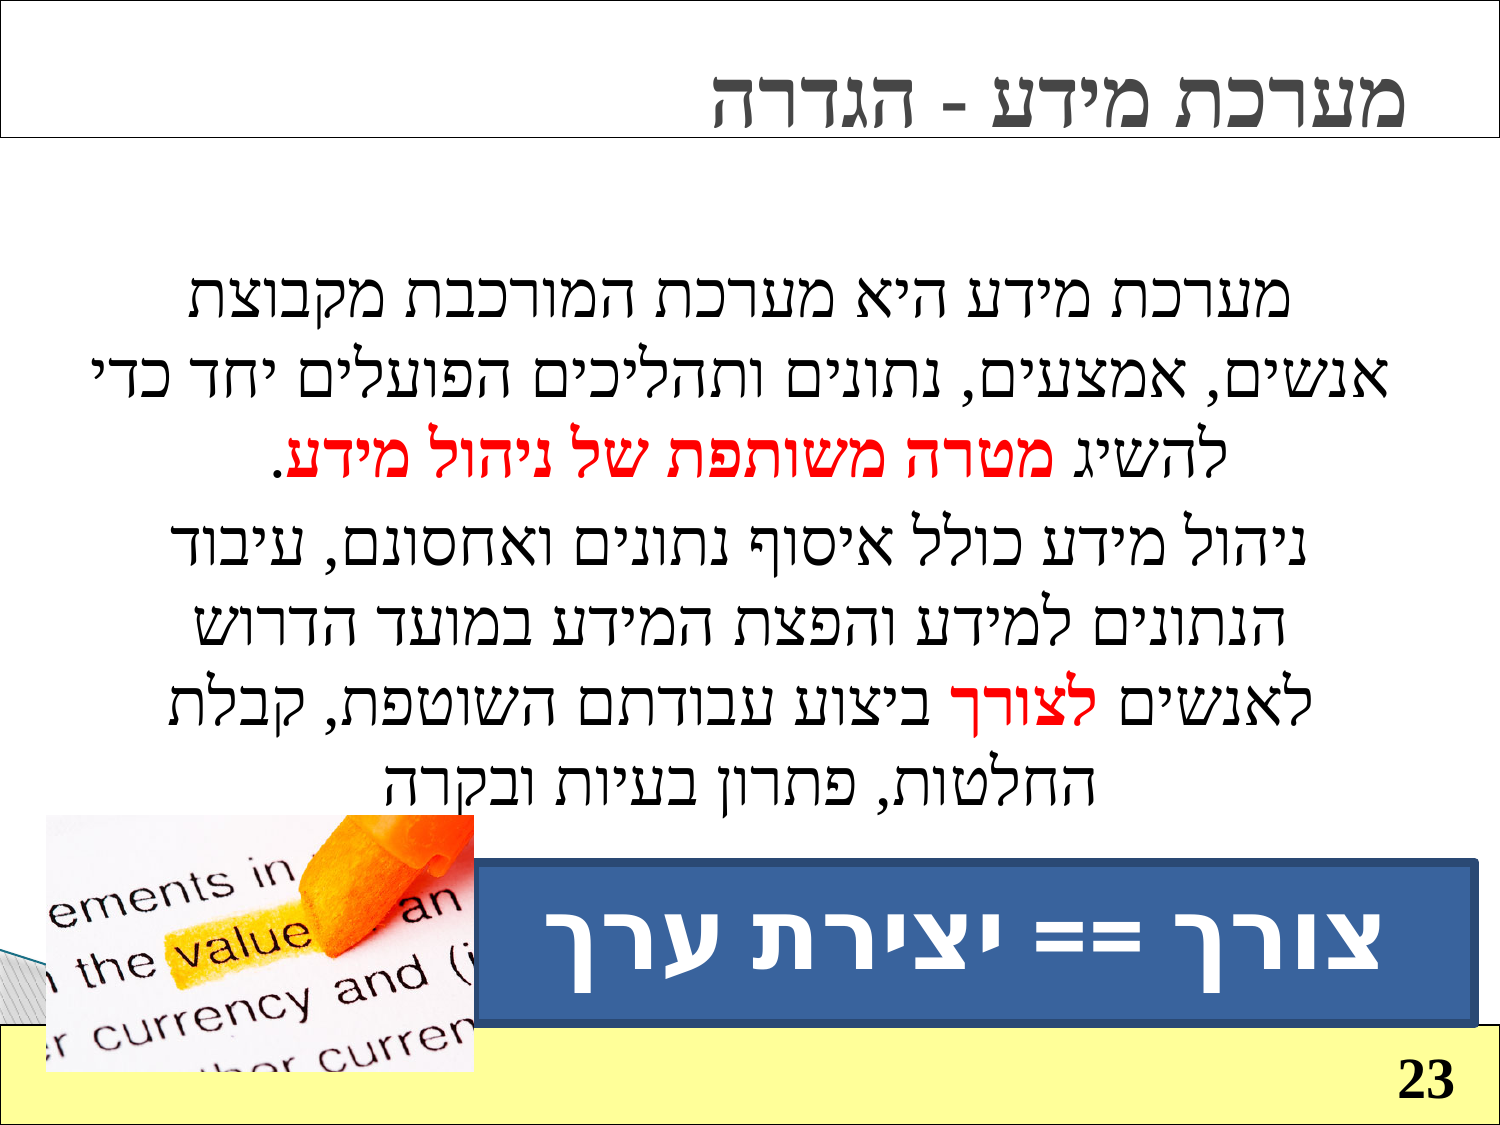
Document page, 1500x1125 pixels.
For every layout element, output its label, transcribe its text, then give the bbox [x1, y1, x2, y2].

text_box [45, 814, 1476, 1072]
list מערכת מידע היא מערכת המורכבת מקבוצת אנשים, אמצעים, נתונים ותהליכים הפועלים יחד כדי להשיג מטרה משותפת של ניהול מידע. ניהול מידע כולל איסוף נתונים ואחסונם, עיבוד הנתונים למידע והפצת המידע במועד הדרוש לאנשים לצורך ביצוע עבודתם השוטפת, קבלת החלטות, פתרון בעיות ובקרה [75, 242, 1425, 814]
title מערכת מידע - הגדרה [75, 0, 1425, 188]
